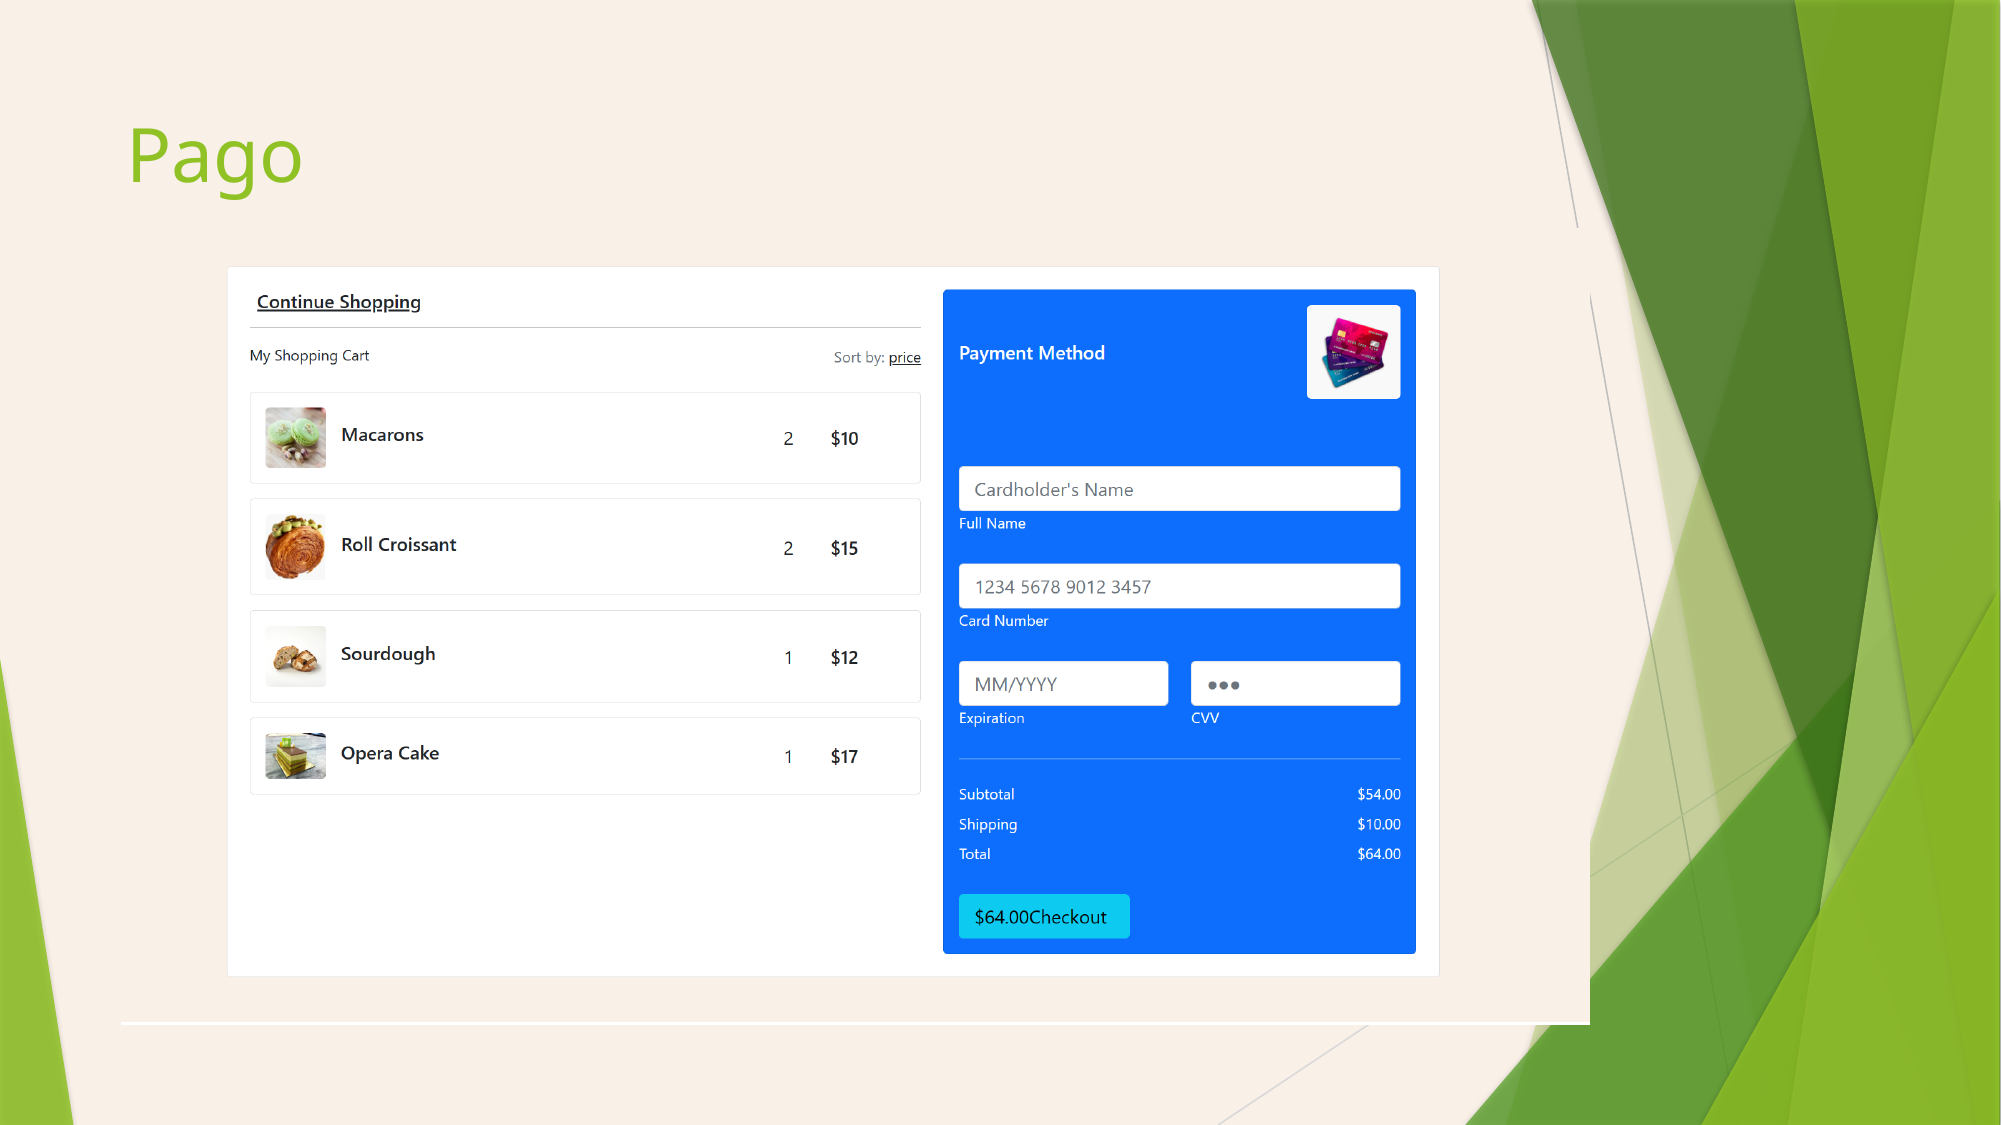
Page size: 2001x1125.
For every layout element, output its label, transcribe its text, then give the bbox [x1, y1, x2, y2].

title Pago [111, 99, 1522, 317]
picture [121, 228, 1590, 1026]
